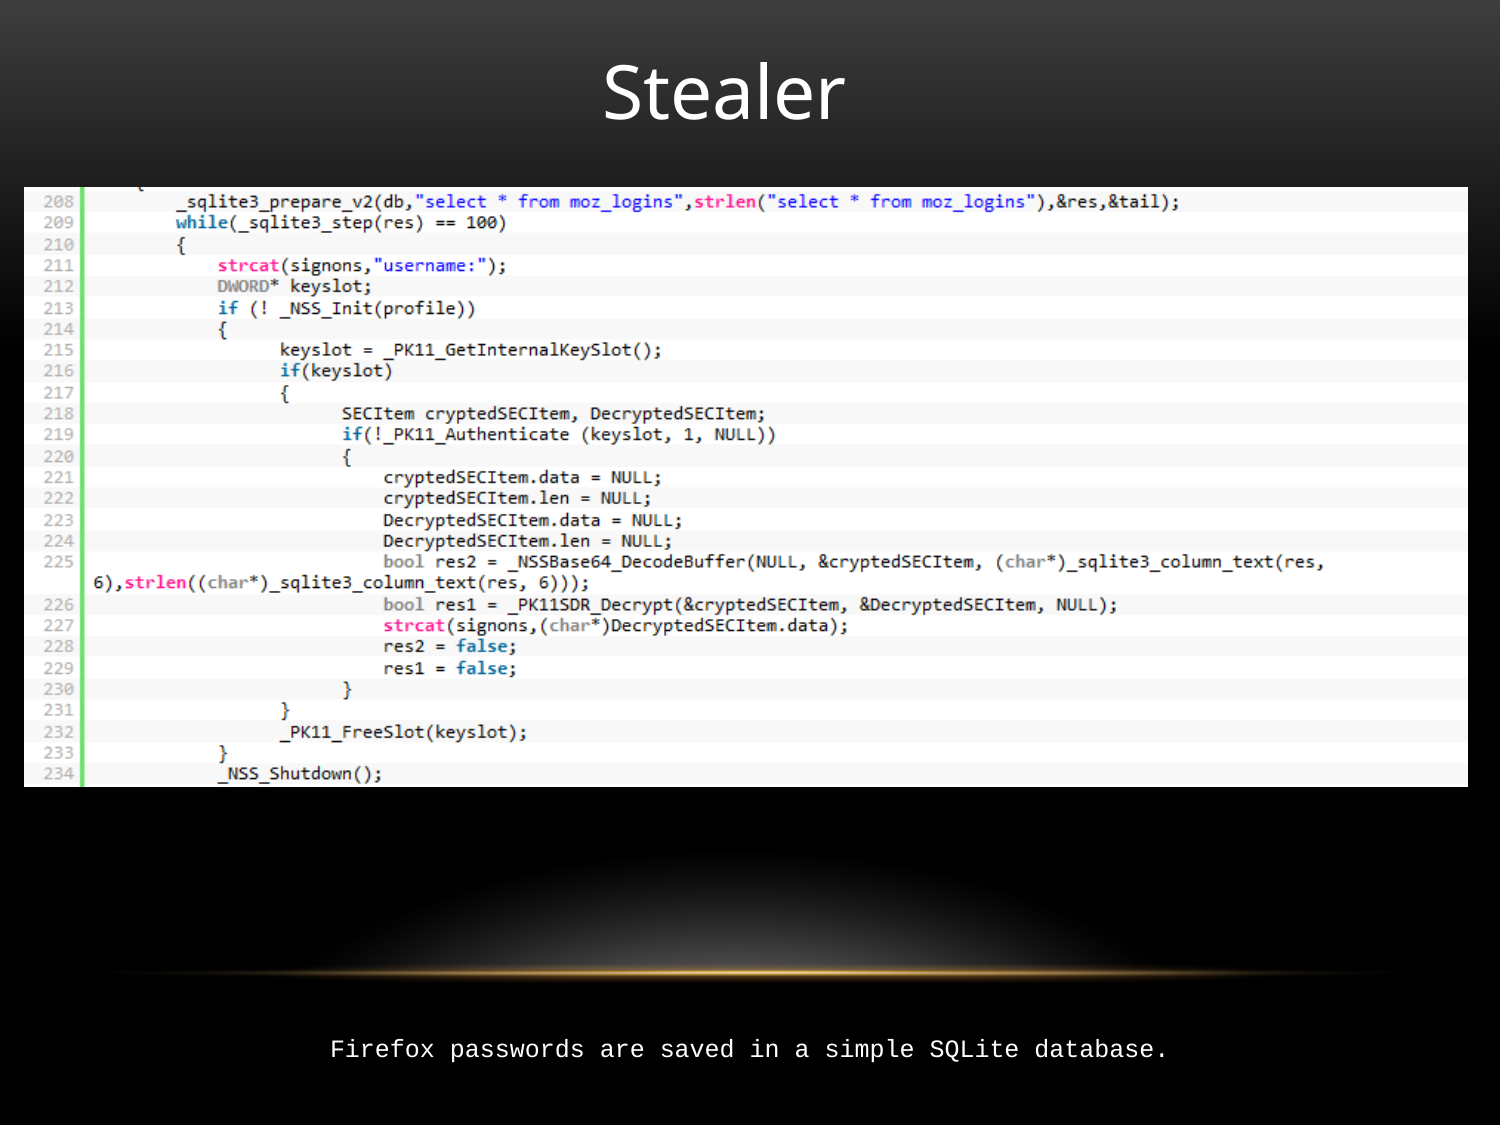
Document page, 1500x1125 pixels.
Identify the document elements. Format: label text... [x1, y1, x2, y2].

picture [0, 0, 1500, 1125]
text_box Firefox passwords are saved in a simple SQLite database. [12, 1025, 1488, 1070]
text_box Stealer [587, 37, 900, 143]
